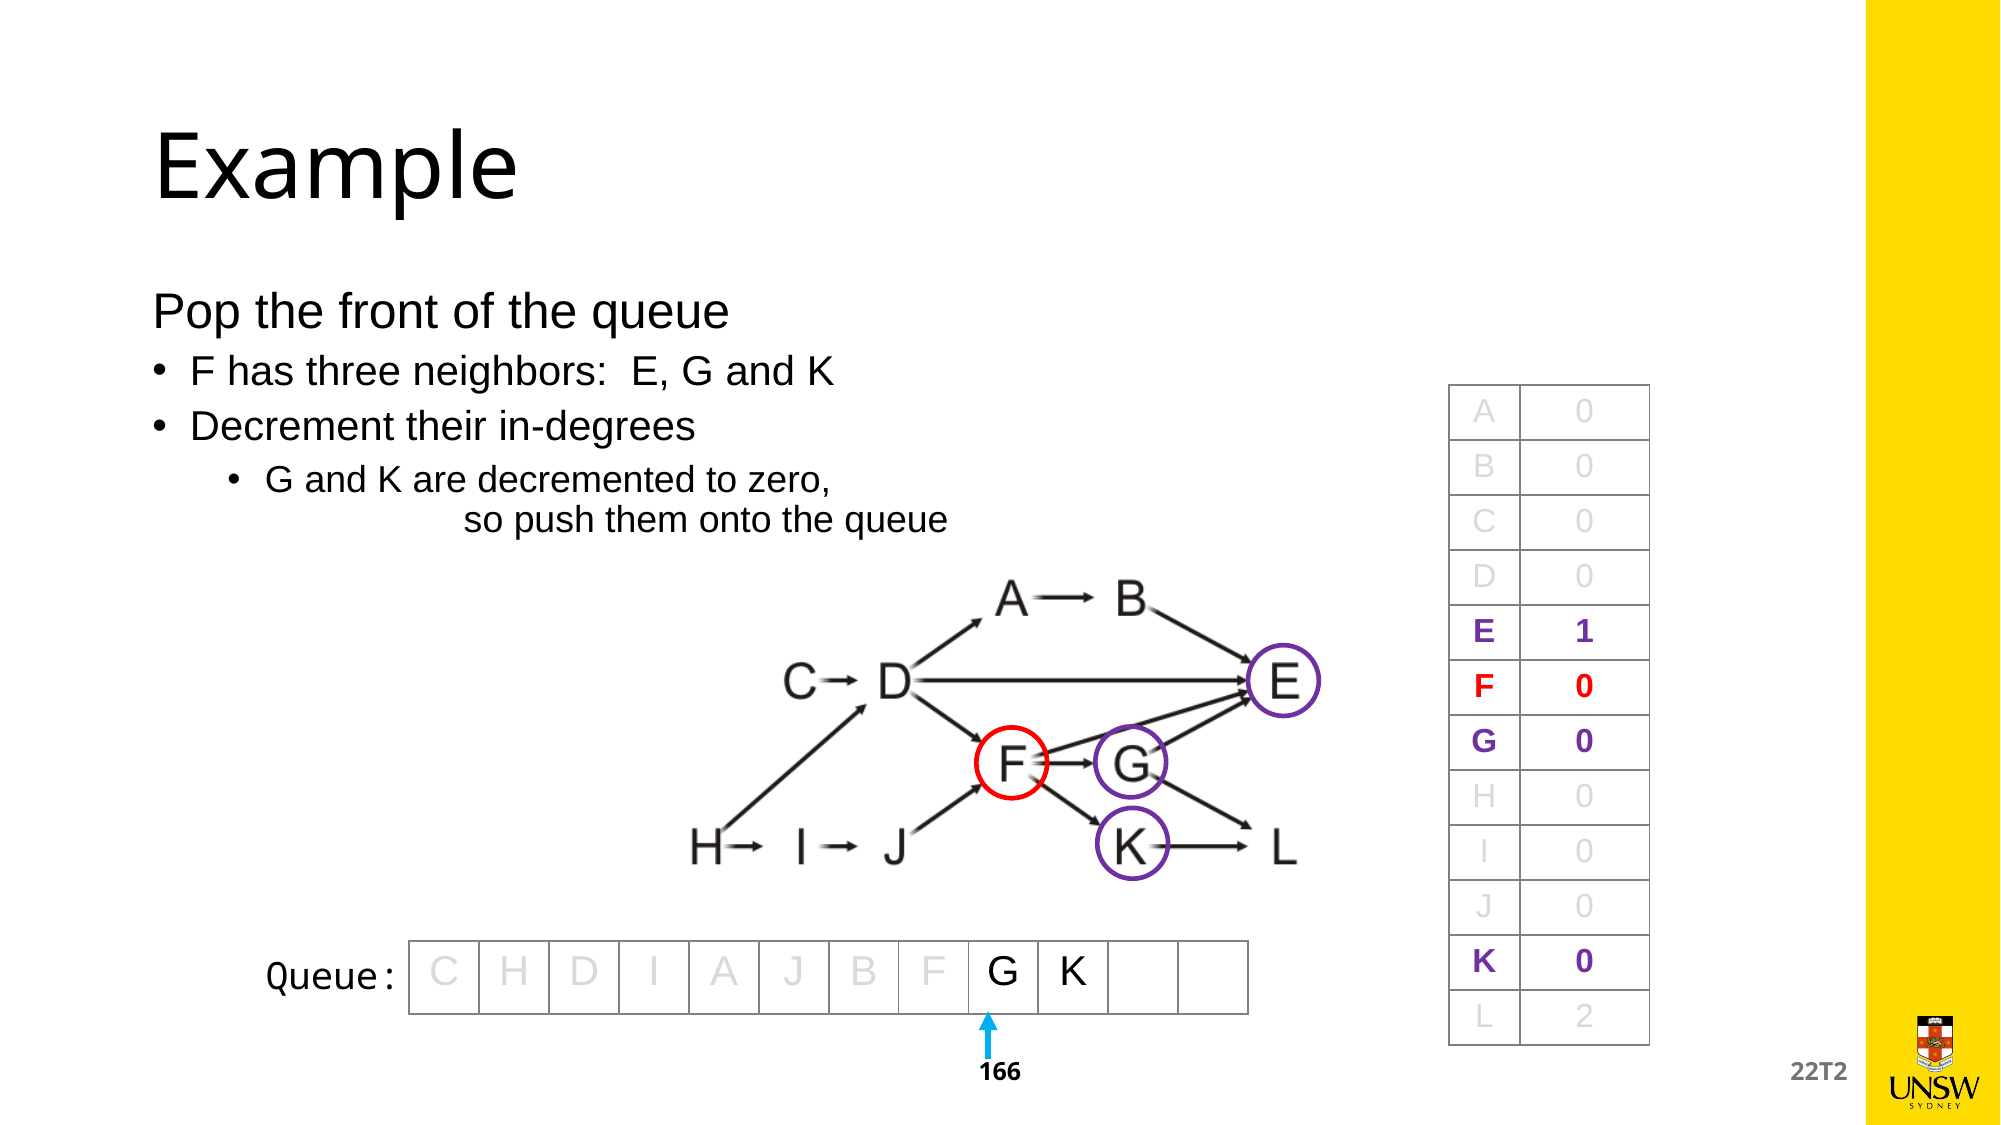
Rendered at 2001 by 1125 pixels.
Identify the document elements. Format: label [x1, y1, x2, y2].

footer [1225, 1042, 1863, 1103]
table_header [1179, 942, 1247, 1013]
table_header [410, 942, 478, 1013]
table_header [830, 942, 898, 1013]
table_header [1450, 386, 1519, 439]
table_header [969, 942, 1037, 1013]
table_header [690, 942, 758, 1013]
table_cell [1450, 881, 1519, 934]
text_box [250, 944, 416, 1005]
table_cell [1450, 496, 1519, 549]
table_header [899, 942, 968, 1013]
table_cell [1521, 826, 1649, 879]
table_cell [1521, 881, 1649, 934]
table_header [480, 942, 548, 1013]
table_header [620, 942, 688, 1013]
table_header [1521, 386, 1649, 439]
table_cell [1521, 441, 1649, 494]
table_header [760, 942, 828, 1013]
table_cell [1521, 771, 1649, 824]
table_cell [1450, 661, 1519, 714]
table_cell [1450, 771, 1519, 824]
table_cell [1450, 936, 1519, 989]
table_header [1109, 942, 1177, 1013]
title [137, 59, 1863, 277]
table_header [550, 942, 618, 1013]
list [137, 277, 1863, 992]
table_header [1039, 942, 1107, 1013]
table_cell [1521, 661, 1649, 714]
table_cell [1521, 991, 1649, 1042]
table_cell [1450, 551, 1519, 604]
table_cell [1450, 716, 1519, 769]
table_cell [1521, 496, 1649, 549]
slide_number [774, 1042, 1225, 1103]
table_cell [1450, 826, 1519, 879]
table_cell [1521, 936, 1649, 989]
table_cell [1521, 551, 1649, 604]
picture [1890, 1016, 1980, 1109]
table_cell [1521, 606, 1649, 659]
table_cell [1521, 716, 1649, 769]
table_cell [1450, 441, 1519, 494]
table_cell [1450, 991, 1519, 1042]
picture [669, 562, 1331, 882]
table_cell [1450, 606, 1519, 659]
